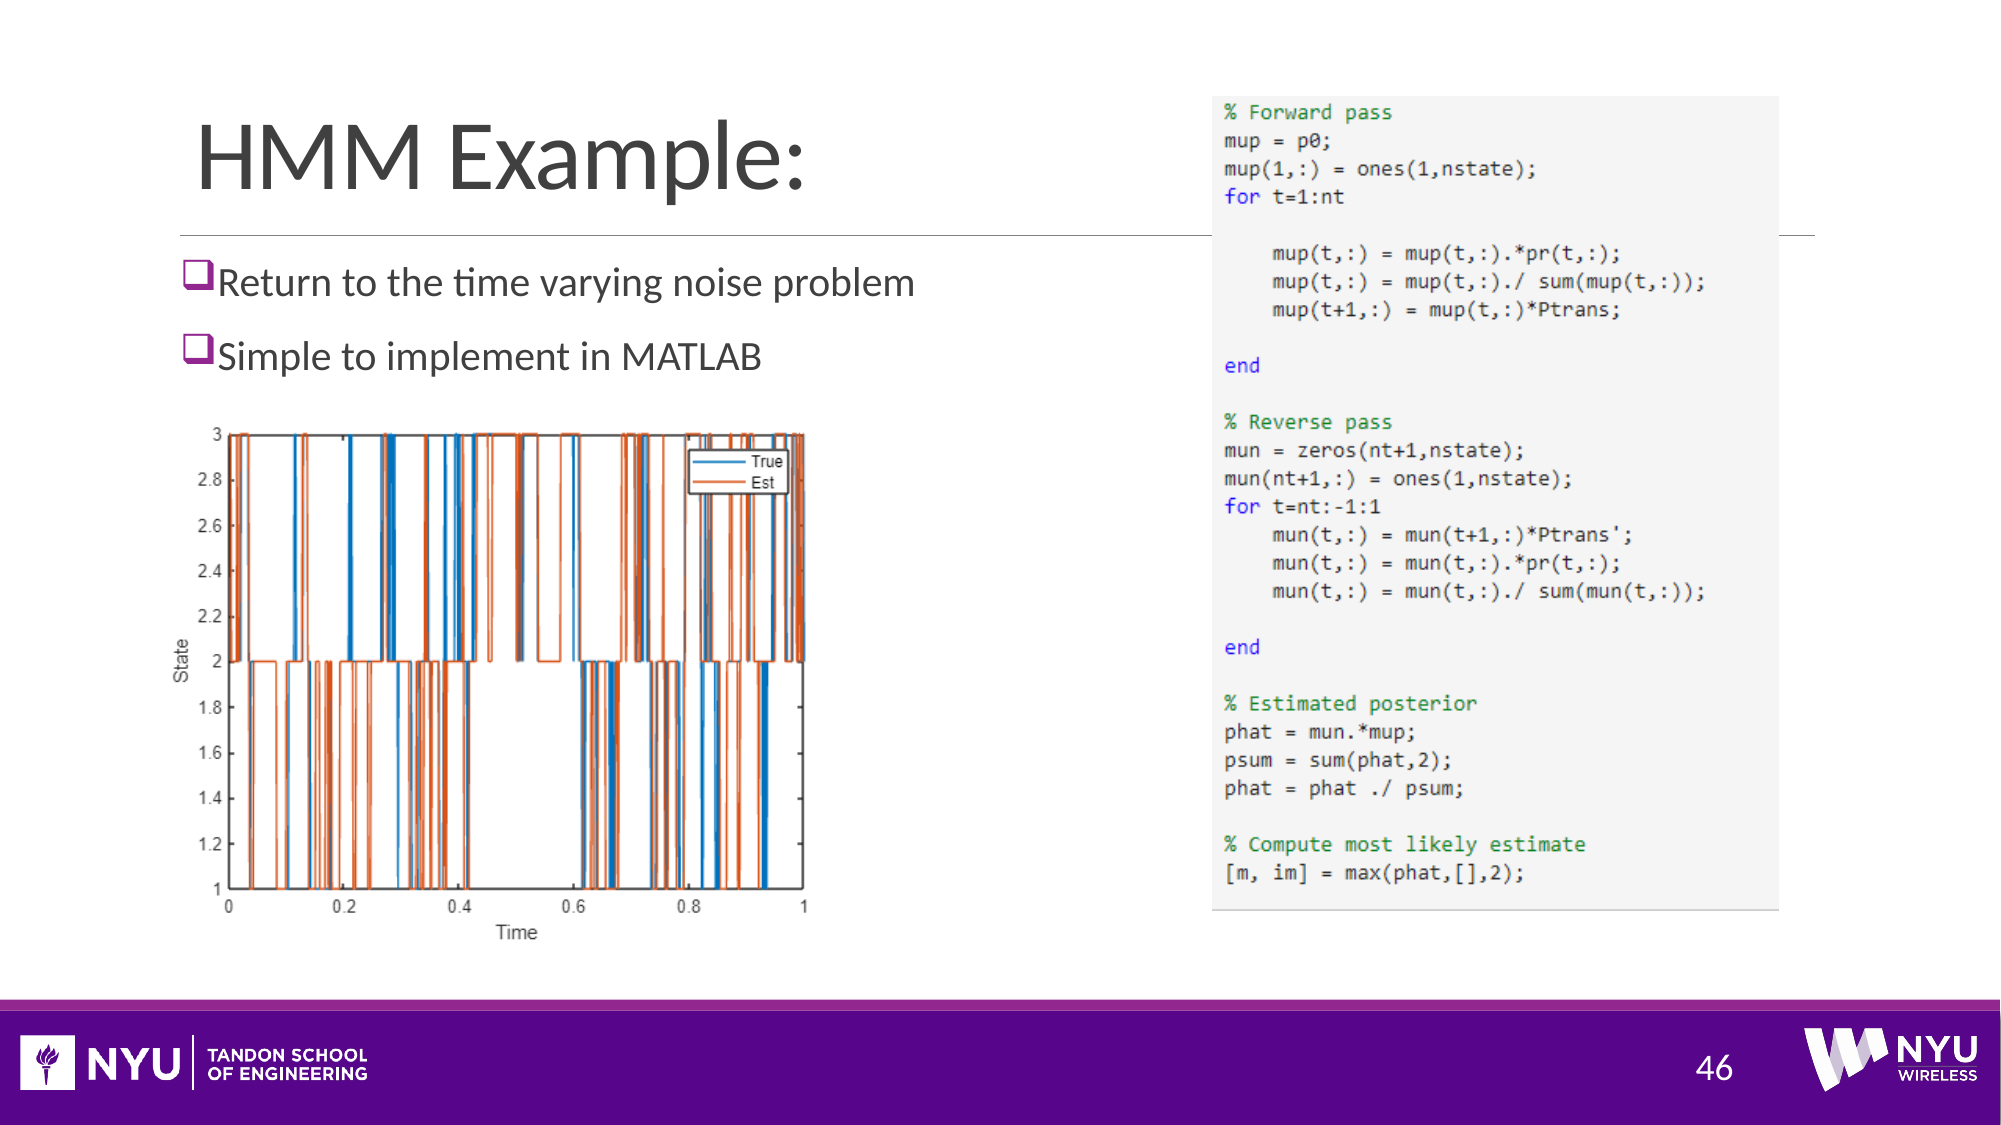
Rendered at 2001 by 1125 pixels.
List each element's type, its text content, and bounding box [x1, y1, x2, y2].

title HMM Example: [180, 47, 1830, 218]
list Return to the time varying noise problem Simple to implement in MATLAB [180, 252, 1356, 963]
picture [1211, 95, 1779, 911]
slide_number 46 [1533, 1035, 1749, 1096]
picture [142, 412, 849, 951]
